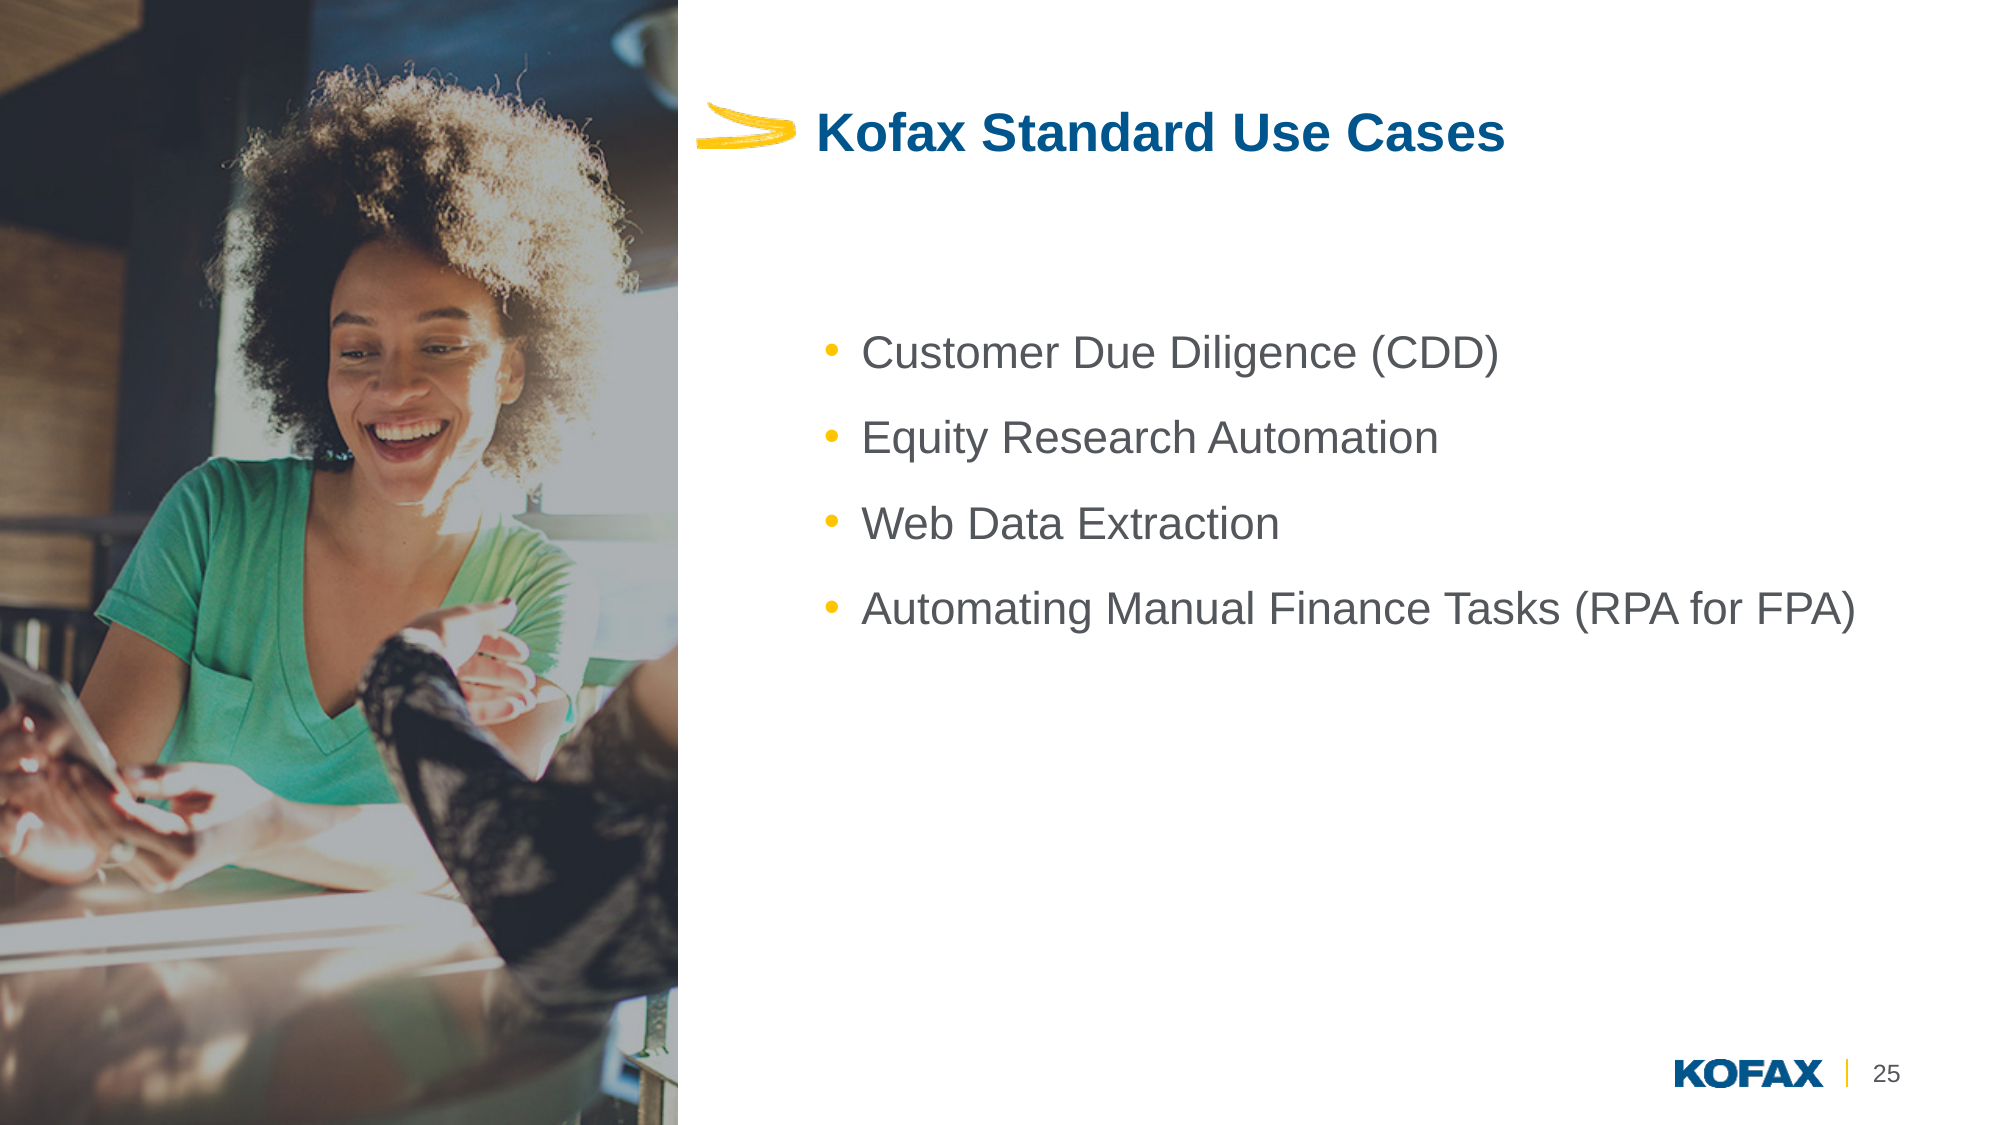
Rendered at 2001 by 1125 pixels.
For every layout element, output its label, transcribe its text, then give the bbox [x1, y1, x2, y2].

title Kofax Standard Use Cases [801, 97, 1934, 283]
picture [1675, 1059, 1824, 1088]
picture [0, 0, 678, 1125]
slide_number 25 [1857, 1042, 1959, 1103]
list Customer Due Diligence (CDD) Equity Research Automation Web Data Extraction Automating Manual Finance Tasks (RPA for FPA) [801, 309, 1934, 1043]
picture [696, 102, 796, 149]
